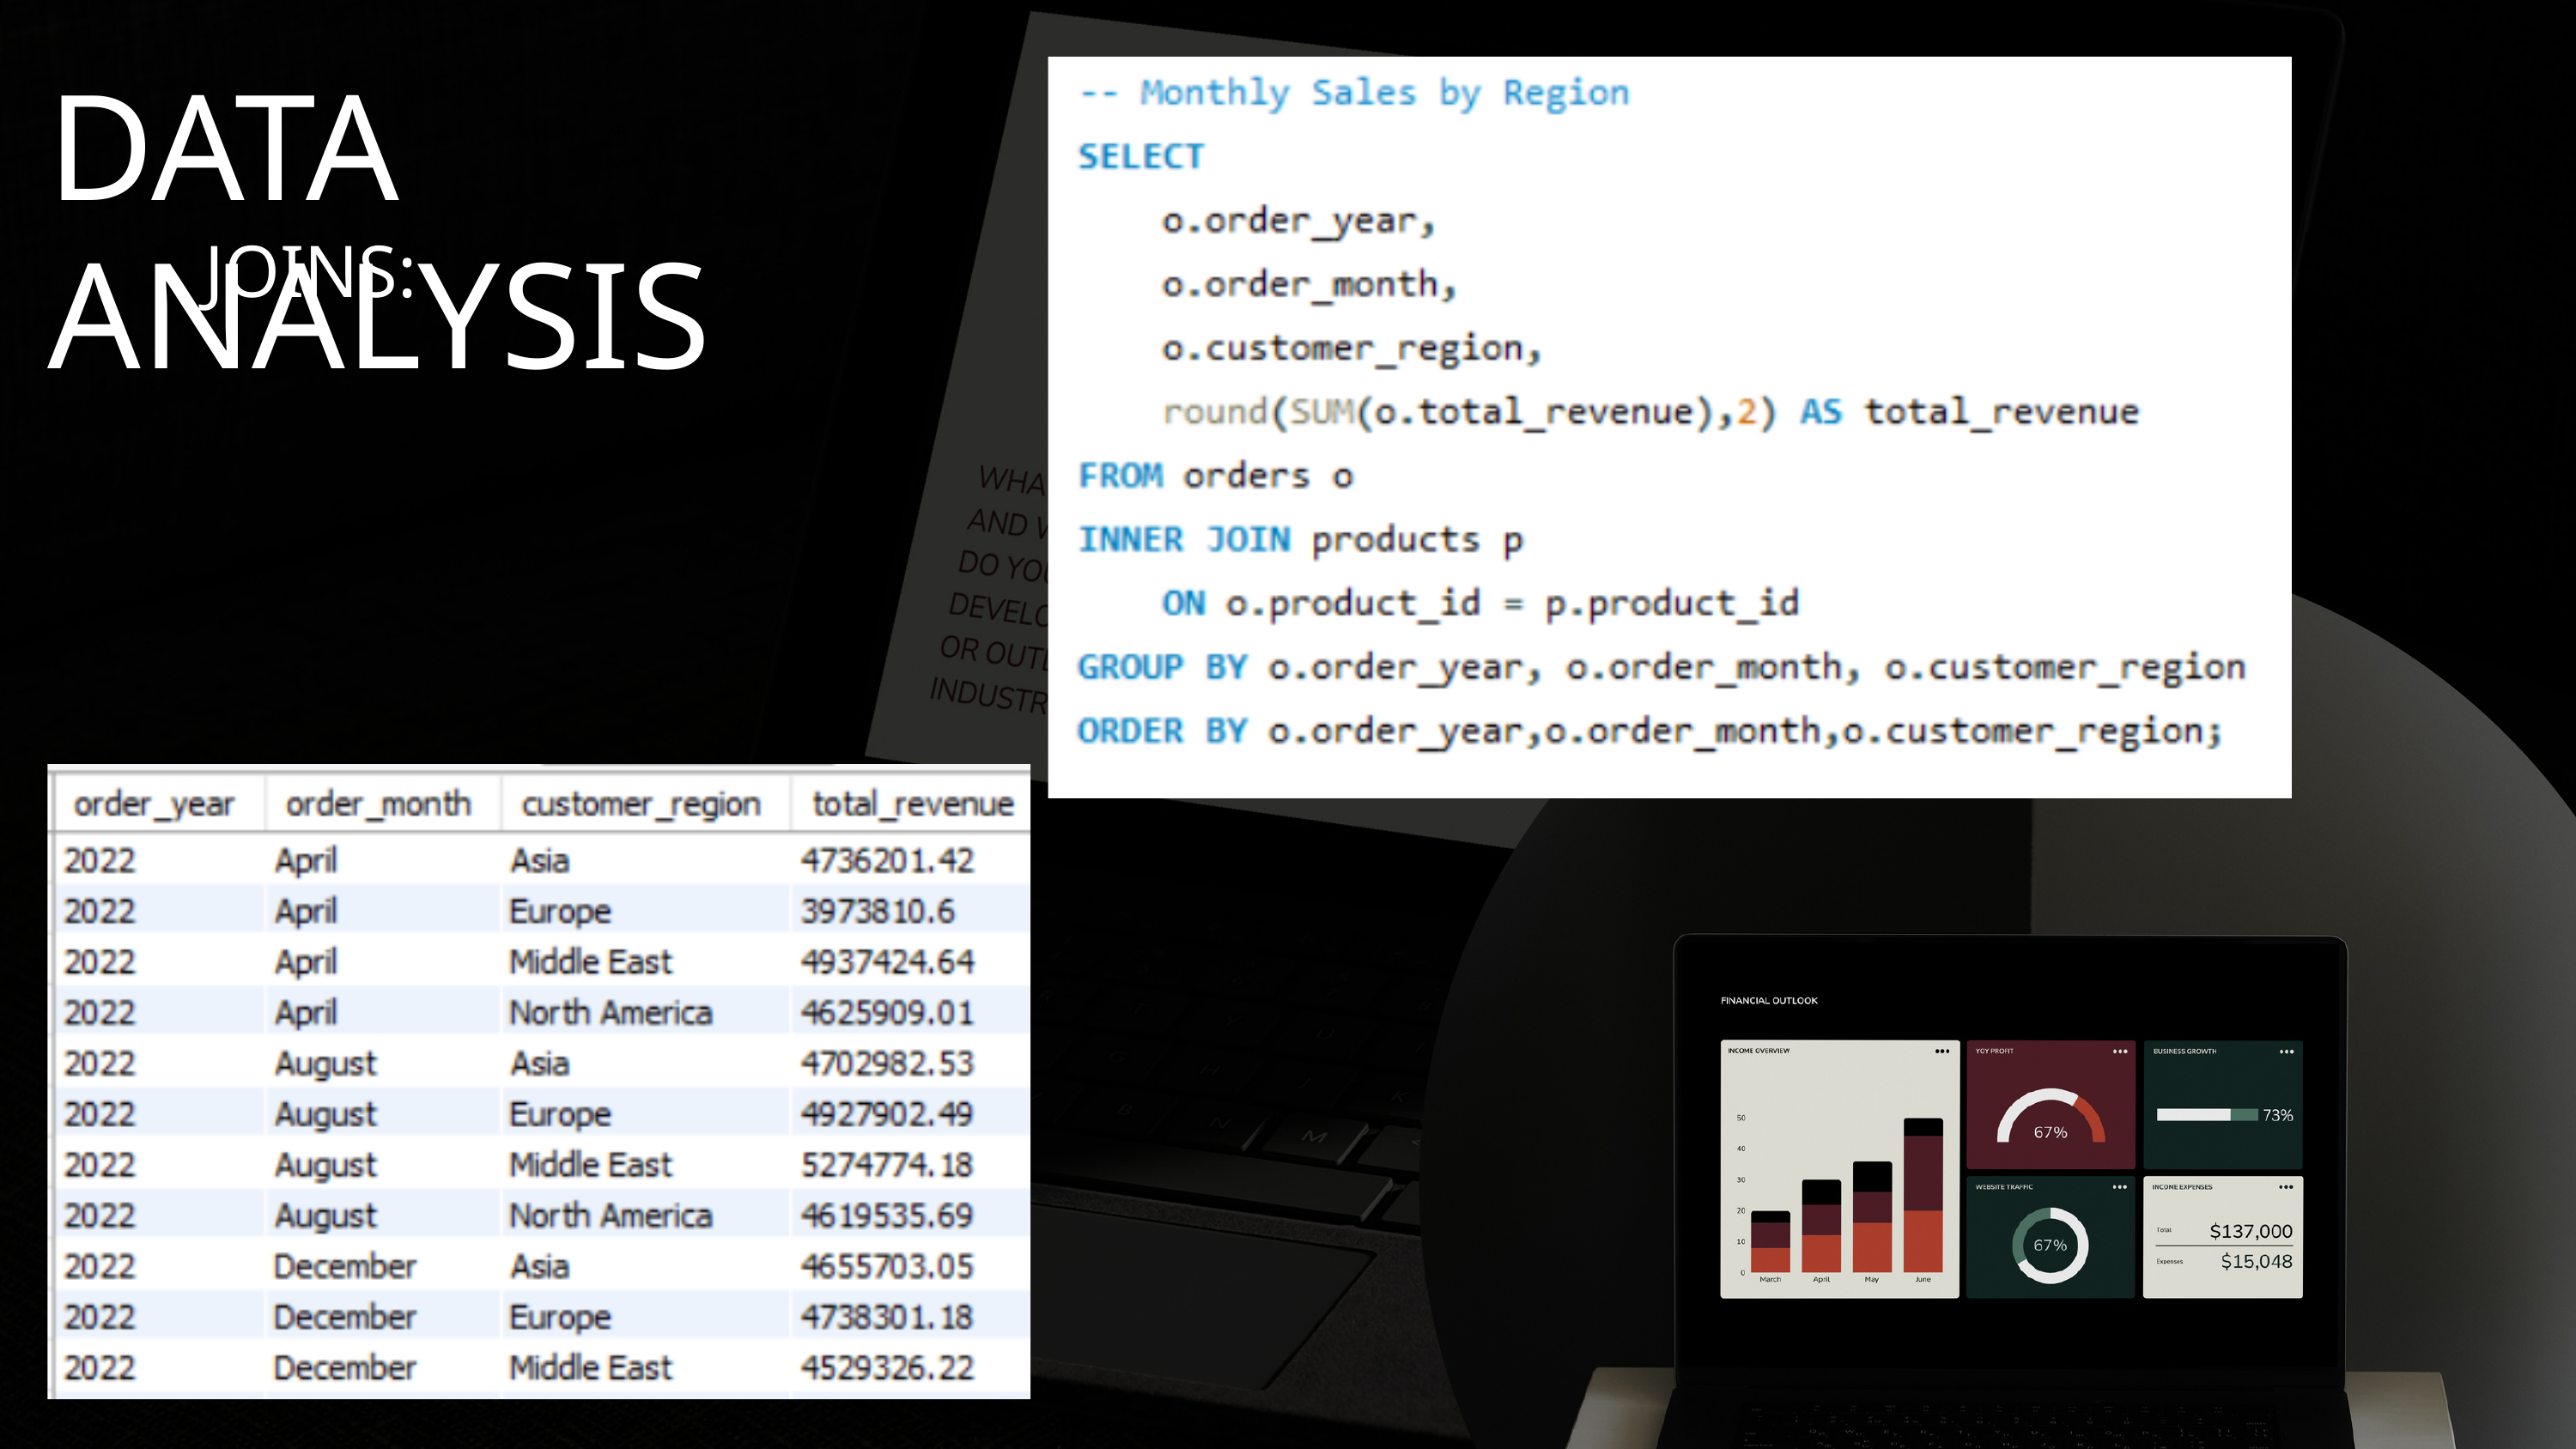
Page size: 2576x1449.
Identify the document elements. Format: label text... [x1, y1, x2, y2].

text_box [47, 764, 1031, 1399]
text_box [0, 0, 2576, 1449]
text_box JOINS: [204, 229, 1048, 312]
text_box DATA ANALYSIS [47, 61, 891, 398]
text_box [1419, 548, 2576, 1449]
text_box [1048, 57, 2292, 798]
